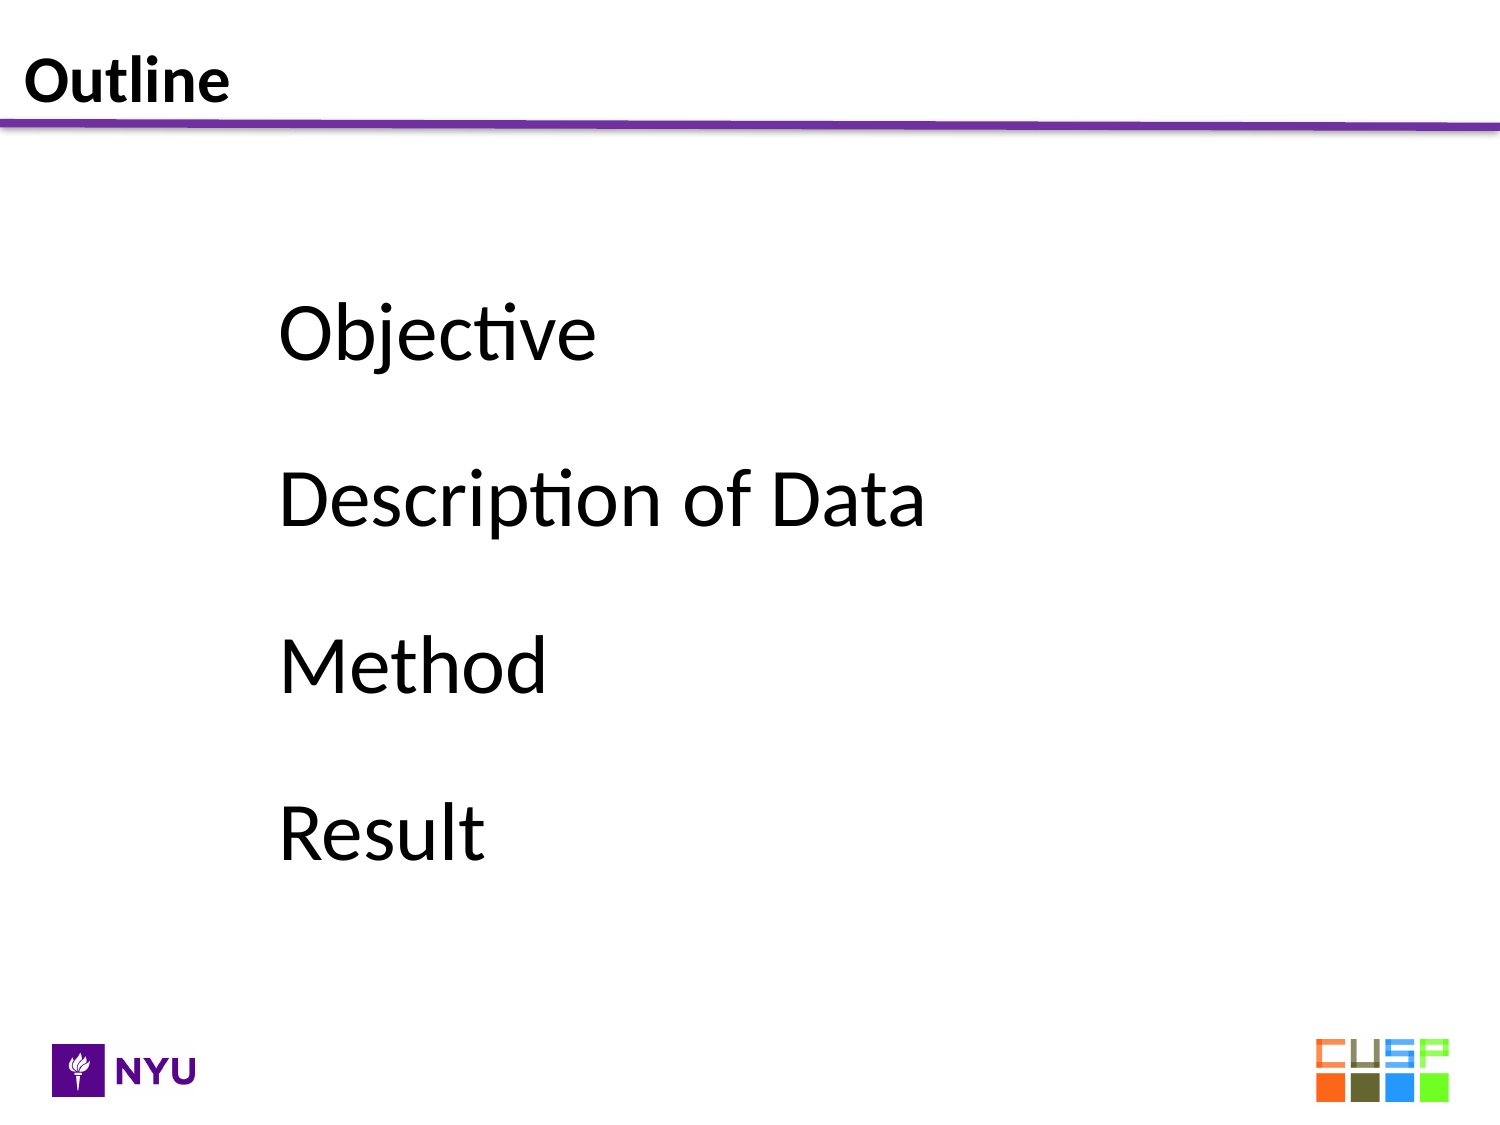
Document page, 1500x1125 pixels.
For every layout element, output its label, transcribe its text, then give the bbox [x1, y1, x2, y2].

picture [1314, 1034, 1451, 1107]
picture [52, 1044, 195, 1097]
text_box Outline [9, 28, 359, 111]
text_box Objective Description of Data Method Result [263, 219, 990, 957]
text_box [0, 122, 1500, 127]
